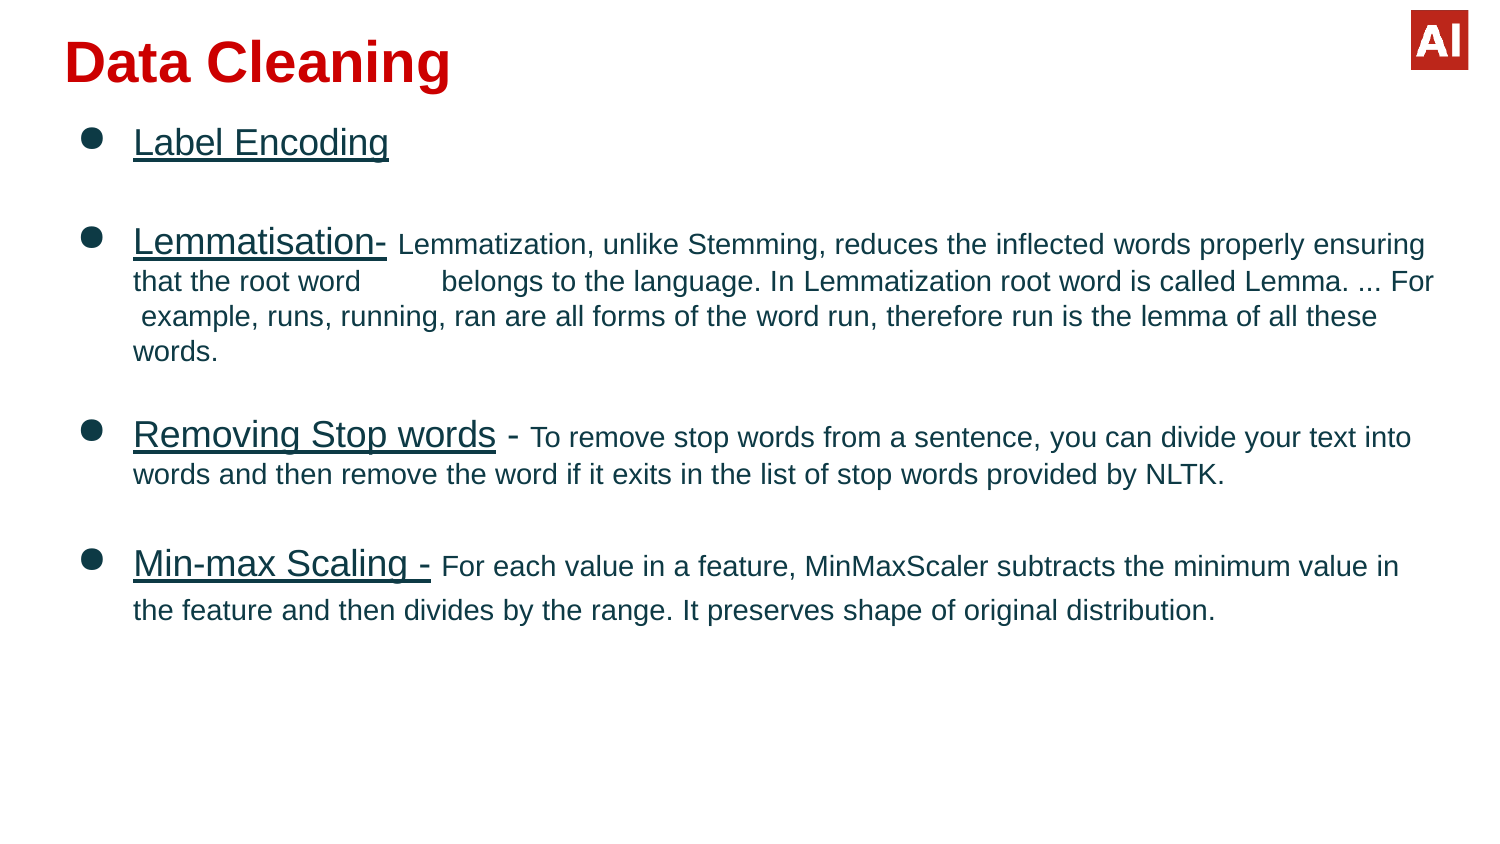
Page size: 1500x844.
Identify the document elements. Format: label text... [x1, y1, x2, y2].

picture [1411, 10, 1469, 70]
text_box Label Encoding Lemmatisation- Lemmatization, unlike Stemming, reduces the inflected words properly ensuring that the root word belongs to the language. In Lemmatization root word is called Lemma. ... For example, runs, running, ran are all forms of the word run, therefore run is the lemma of all these words. Removing Stop words - To remove stop words from a sentence, you can divide your text into words and then remove the word if it exits in the list of stop words provided by NLTK. Min-max Scaling - For each value in a feature, MinMaxScaler subtracts the minimum value in the feature and then divides by the range. It preserves shape of original distribution. [74, 109, 1438, 626]
title Data Cleaning [62, 21, 1175, 165]
